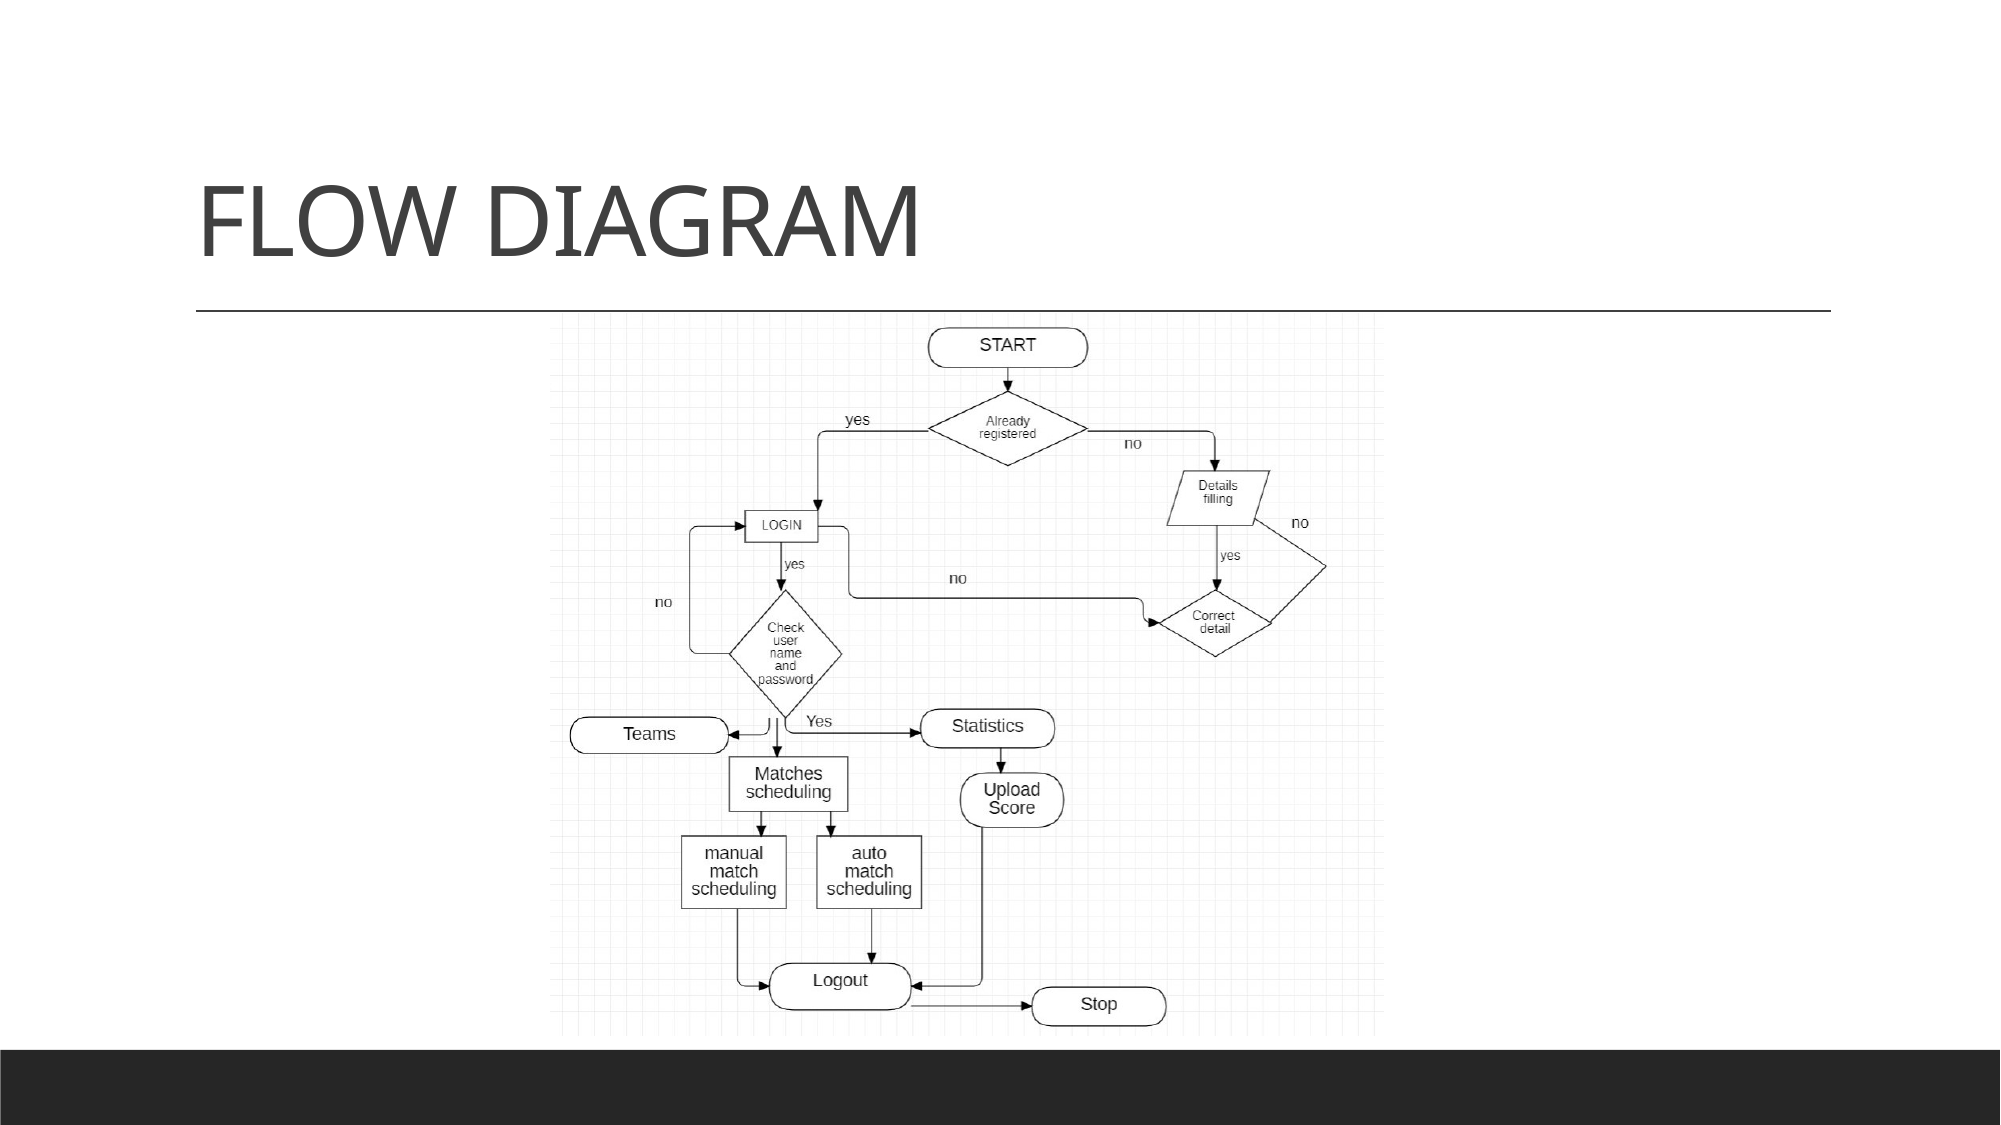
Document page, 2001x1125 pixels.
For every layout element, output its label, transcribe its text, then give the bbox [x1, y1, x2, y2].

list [550, 312, 1385, 1037]
title FLOW DIAGRAM [180, 47, 1830, 285]
